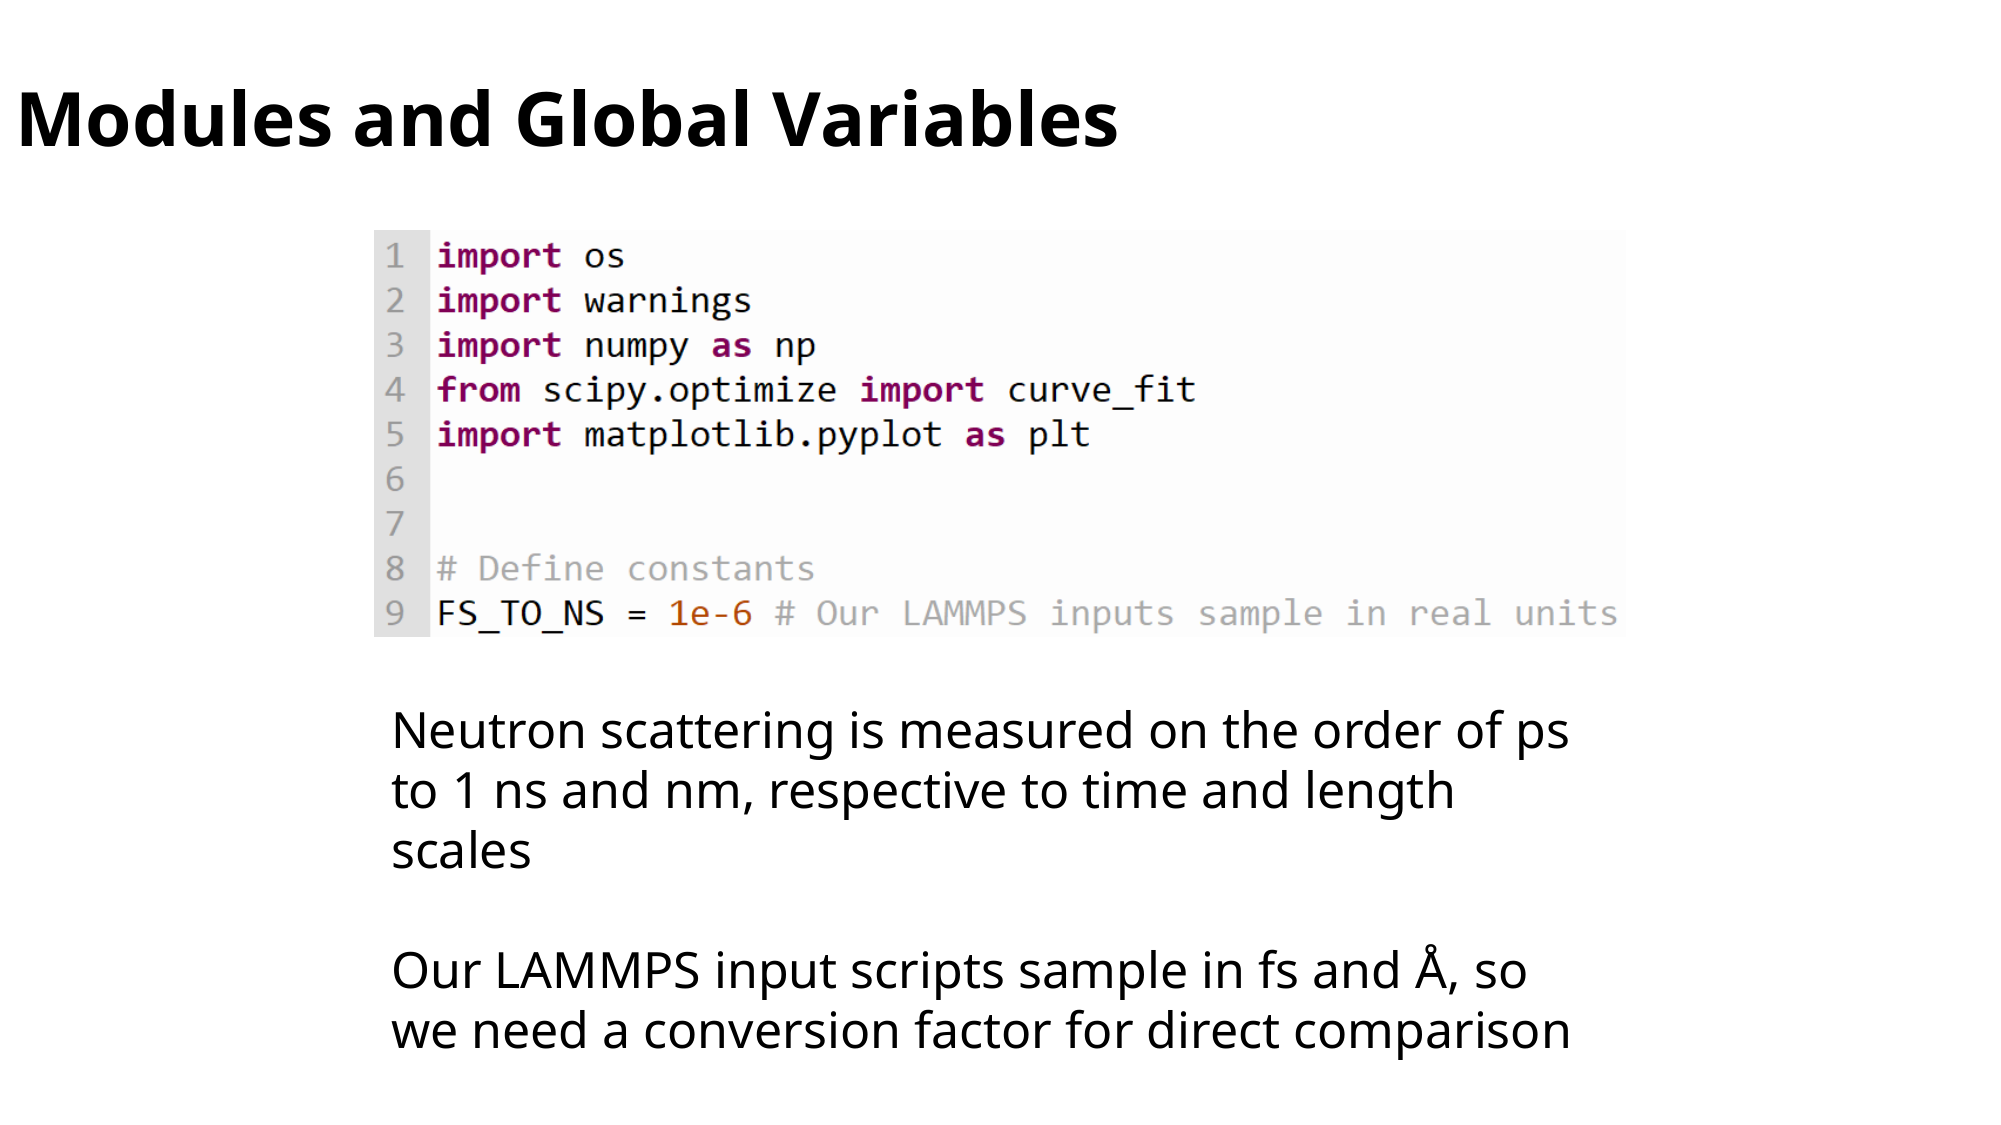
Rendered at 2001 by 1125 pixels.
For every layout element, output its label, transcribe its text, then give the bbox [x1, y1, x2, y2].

text_box Modules and Global Variables [0, 54, 1191, 176]
picture [374, 230, 1626, 637]
text_box Neutron scattering is measured on the order of ps to 1 ns and nm, respective to time and length scales Our LAMMPS input scripts sample in fs and Å, so we need a conversion factor for direct comparison [376, 691, 1624, 1067]
